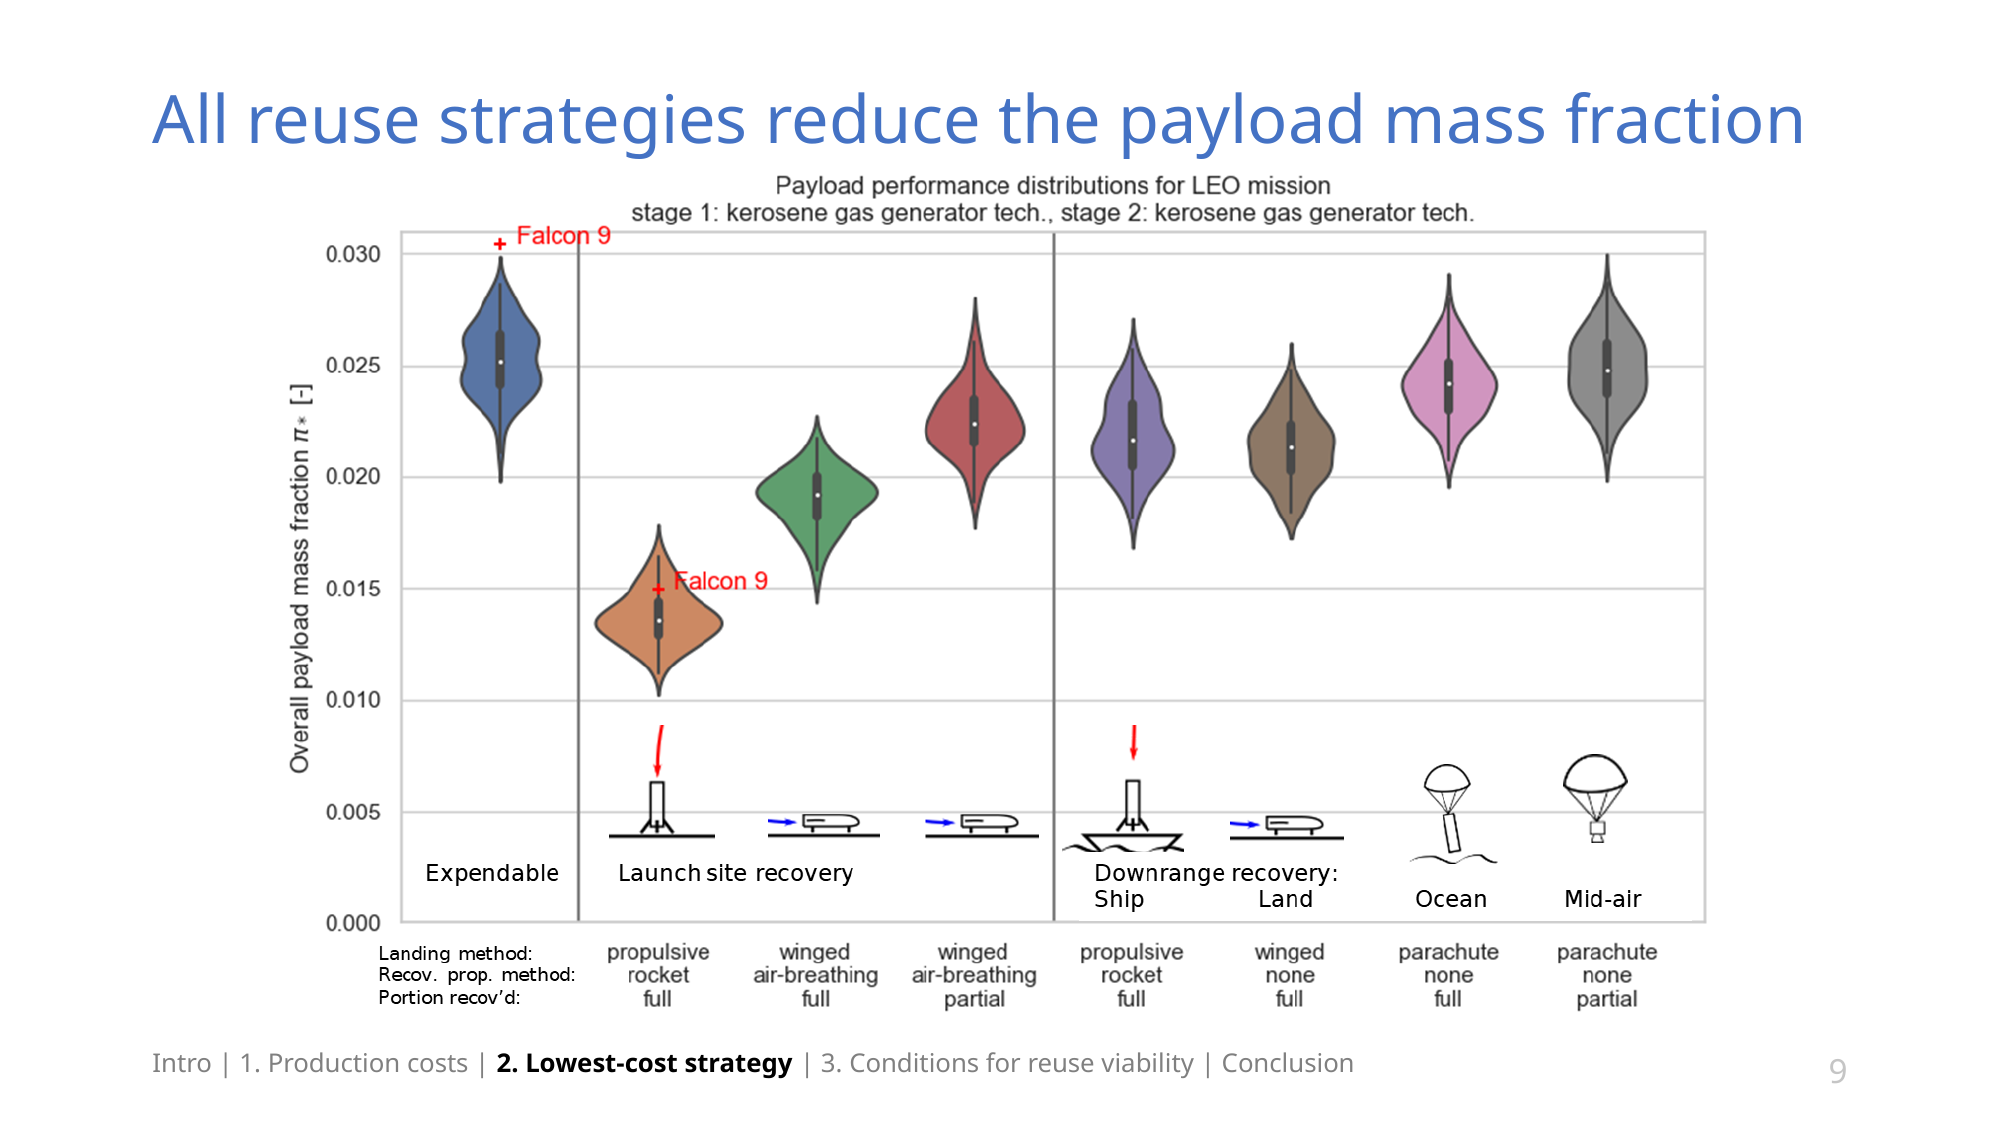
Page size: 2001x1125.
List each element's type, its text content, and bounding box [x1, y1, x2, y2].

title All reuse strategies reduce the payload mass fraction [137, 59, 1863, 185]
picture [260, 149, 1740, 1037]
slide_number 9 [1412, 1042, 1863, 1103]
text_box Intro | 1. Production costs | 2. Lowest-cost strategy | 3. Conditions for reuse viability | Conclusion [137, 1042, 1402, 1103]
